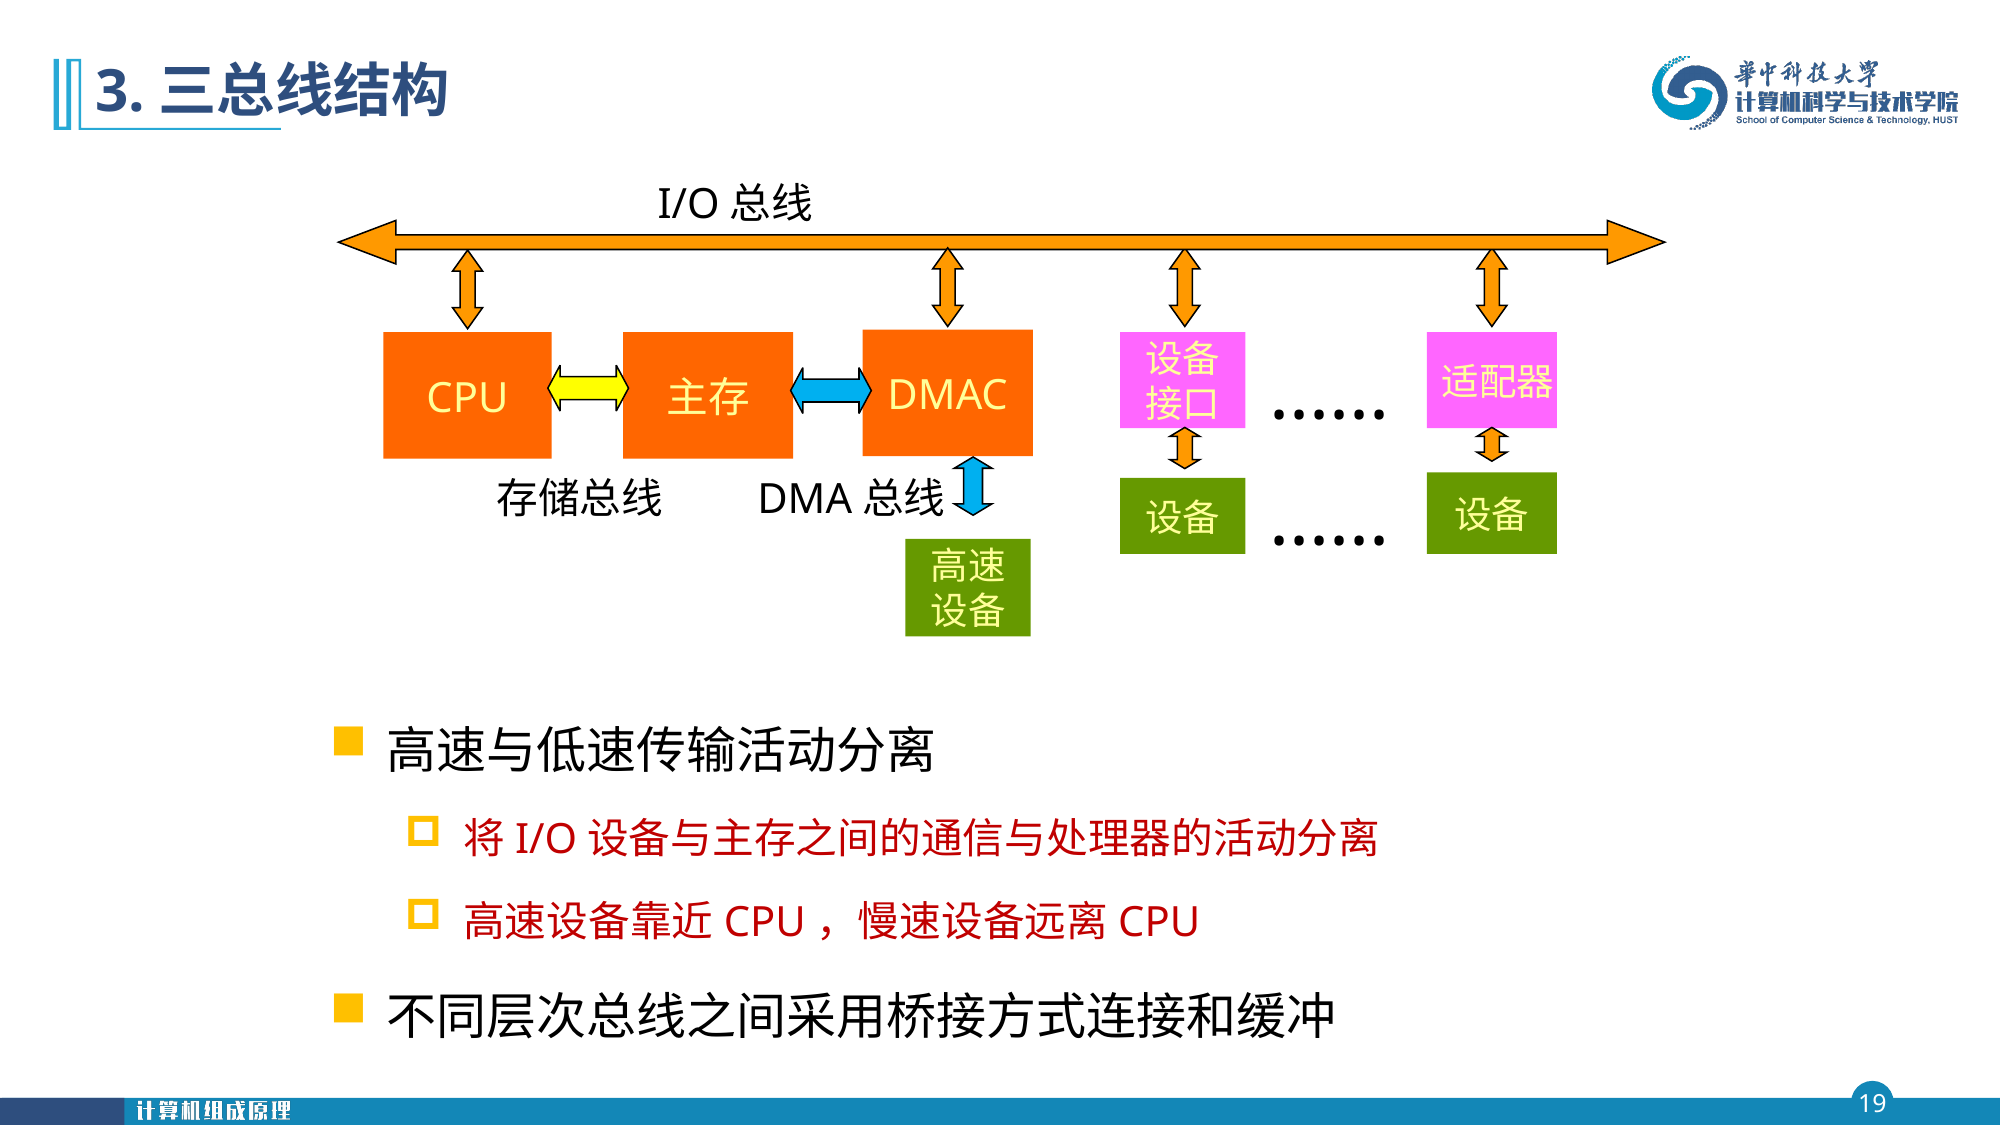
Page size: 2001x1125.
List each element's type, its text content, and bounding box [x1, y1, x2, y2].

text_box 高速与低速传输活动分离 将I/O设备与主存之间的通信与处理器的活动分离 高速设备靠近CPU，慢速设备远离CPU 不同层次总线之间采用桥接方式连接和缓冲 [314, 680, 1663, 1076]
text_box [338, 169, 1665, 637]
title 3.三总线结构 [80, 42, 1805, 144]
picture [1805, 56, 1958, 130]
